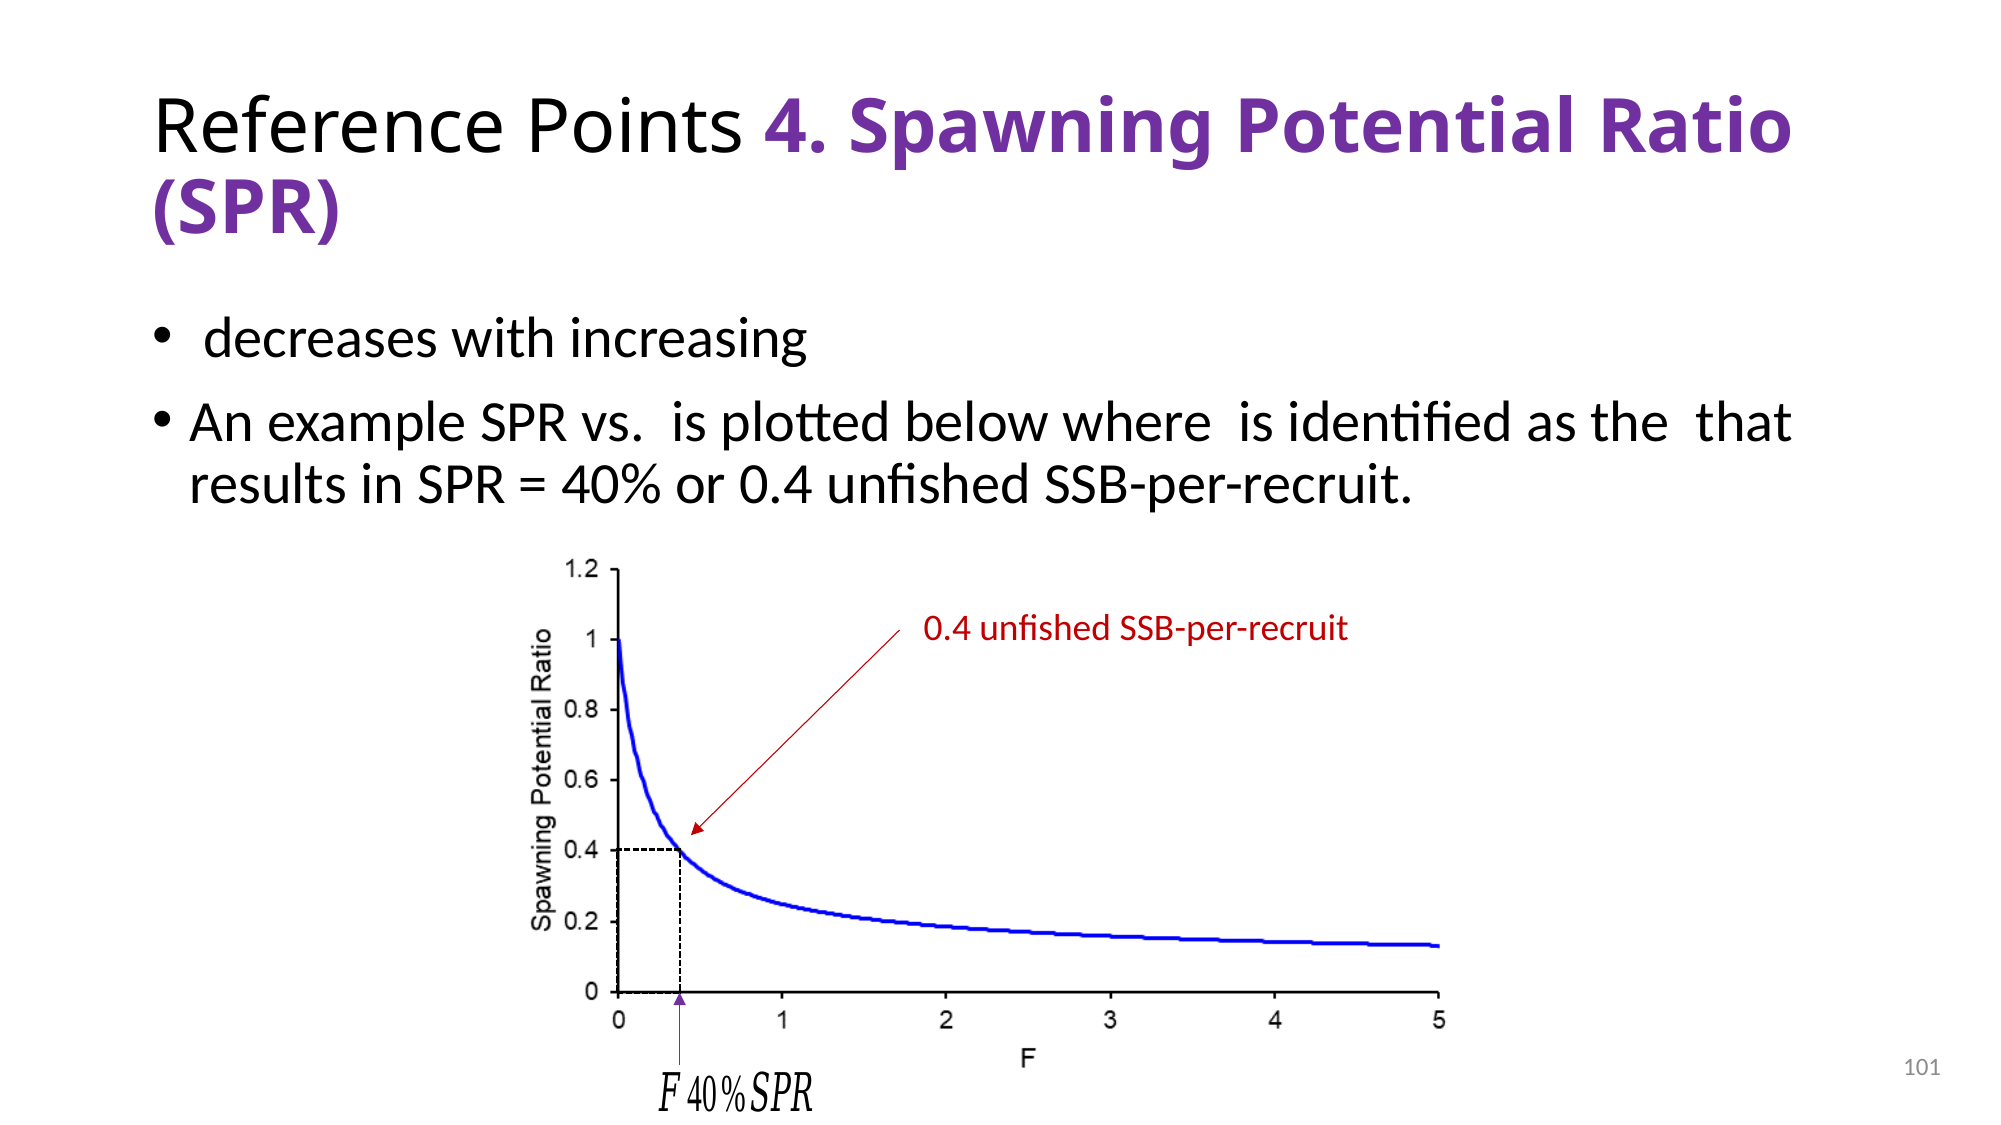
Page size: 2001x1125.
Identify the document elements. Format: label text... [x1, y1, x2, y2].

picture [499, 546, 1475, 1125]
slide_number 101 [1506, 1035, 1957, 1096]
title Reference Points 4. Spawning Potential Ratio (SPR) [137, 59, 1863, 278]
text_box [690, 629, 900, 836]
